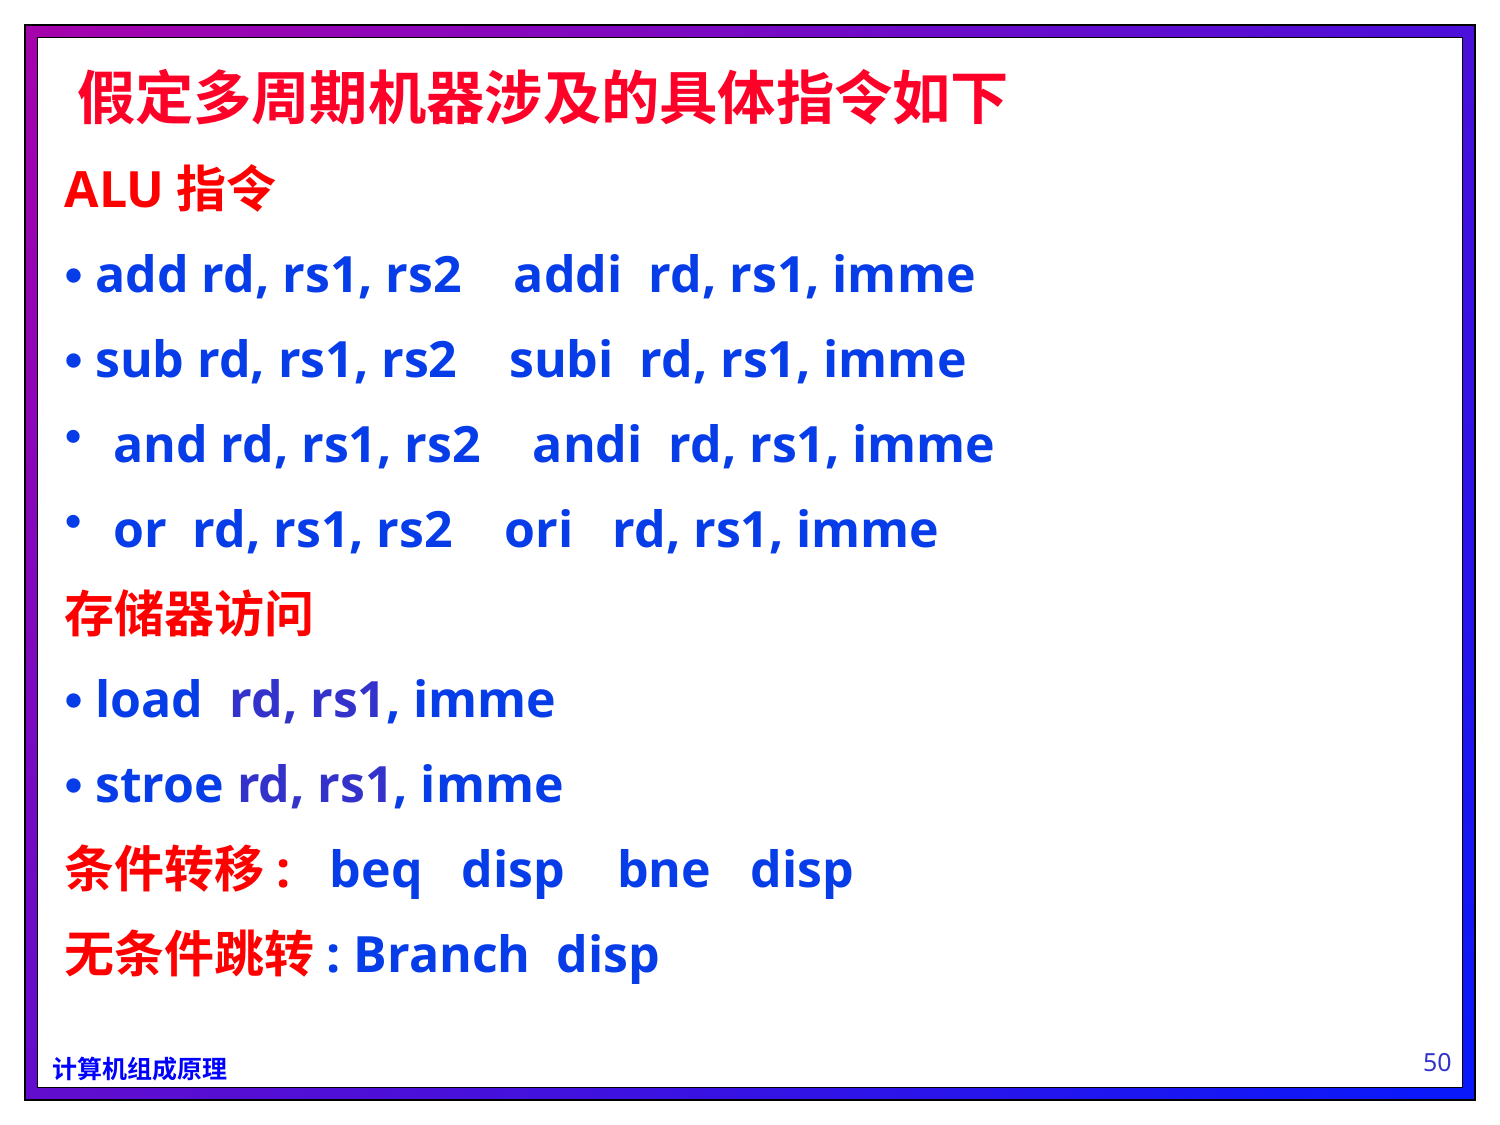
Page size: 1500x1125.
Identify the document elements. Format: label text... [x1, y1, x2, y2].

text_box ALU指令 • add rd, rs1, rs2 addi rd, rs1, imme • sub rd, rs1, rs2 subi rd, rs1, imme and rd, rs1, rs2 andi rd, rs1, imme or rd, rs1, rs2 ori rd, rs1, imme 存储器访问 • load rd, rs1, imme • stroe rd, rs1, imme 条件转移: beq disp bne disp 无条件跳转: Branch disp [50, 149, 1438, 990]
text_box 假定多周期机器涉及的具体指令如下 [62, 53, 1034, 139]
